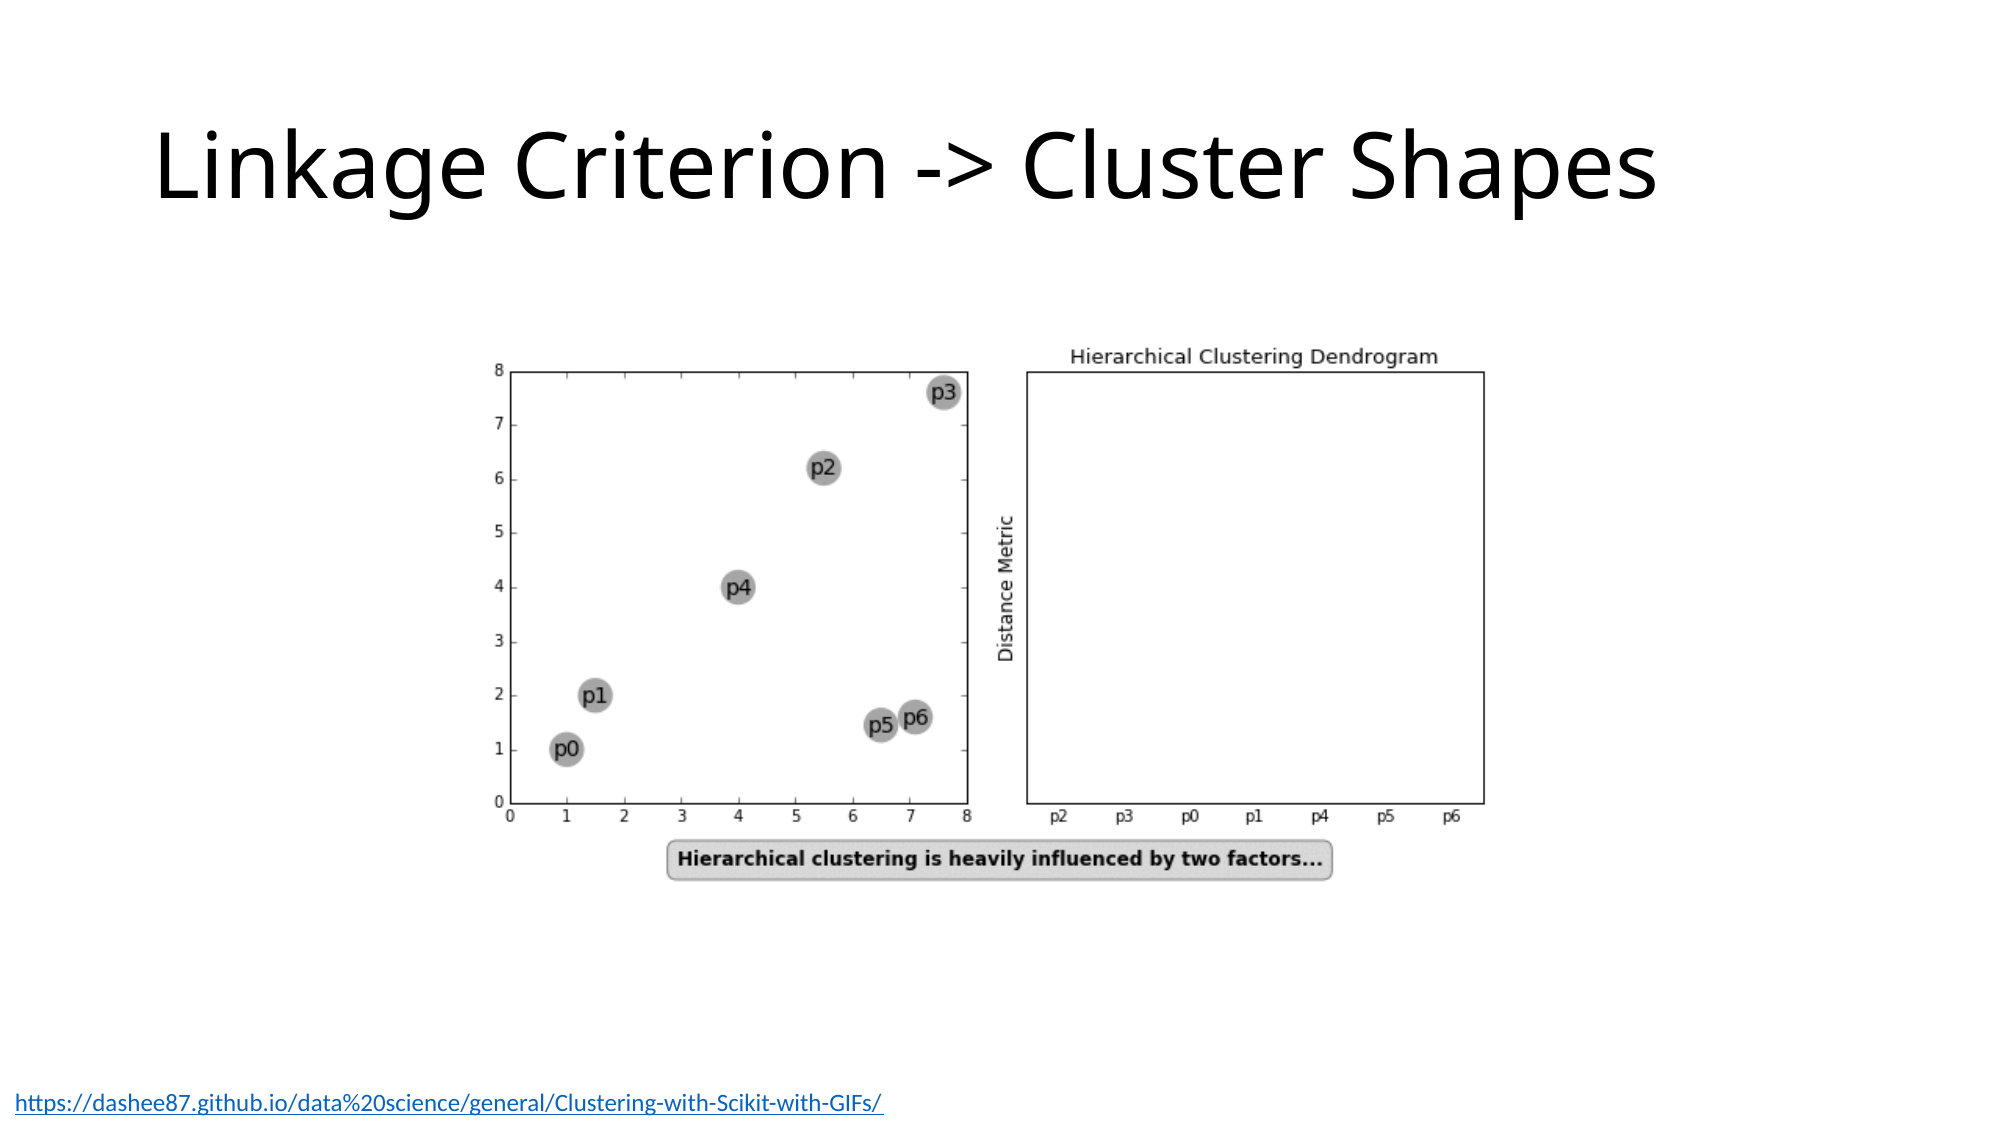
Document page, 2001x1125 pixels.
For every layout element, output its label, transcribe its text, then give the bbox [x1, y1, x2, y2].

title Linkage Criterion -> Cluster Shapes [137, 59, 1863, 278]
picture [493, 331, 1507, 894]
text_box https://dashee87.github.io/data%20science/general/Clustering-with-Scikit-with-GIFs/ [0, 1079, 1000, 1125]
